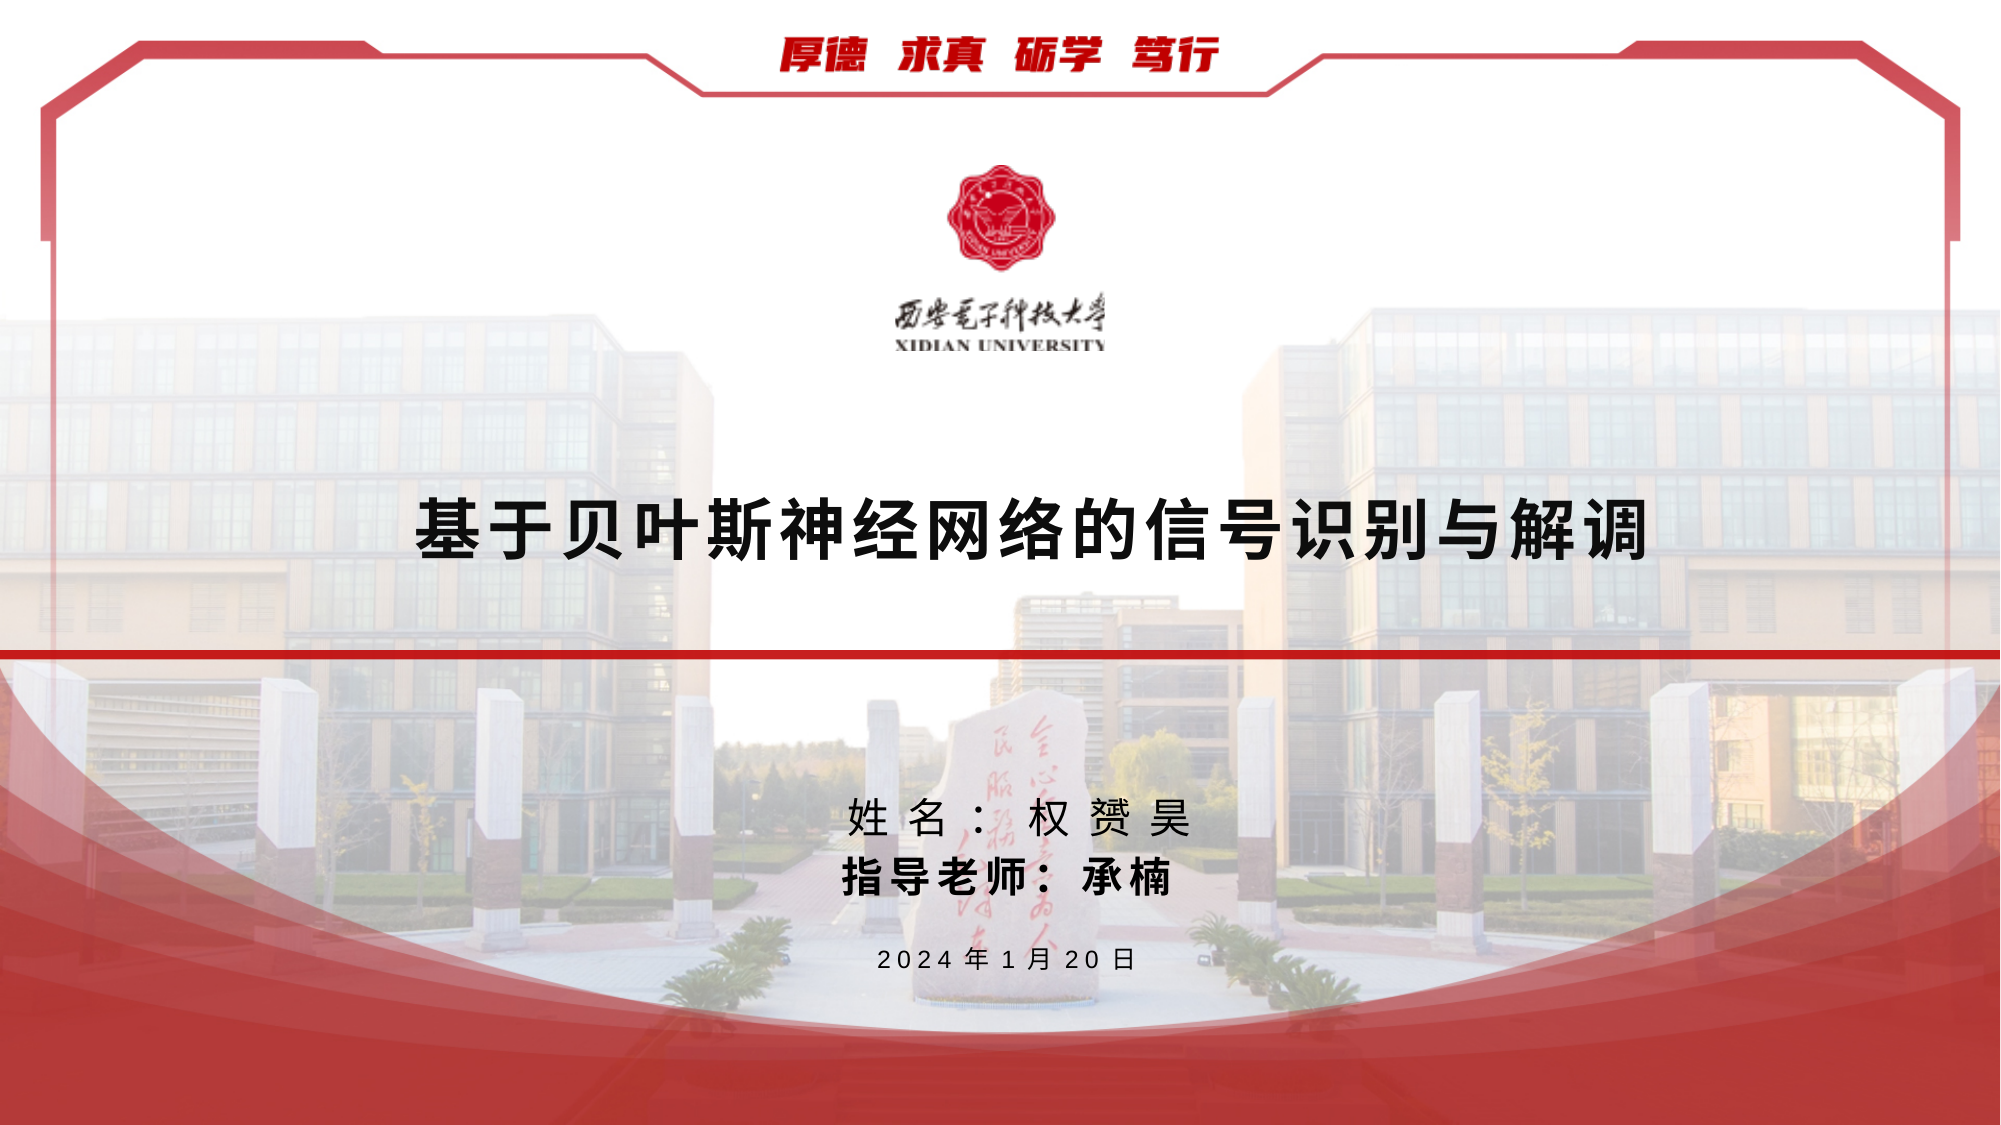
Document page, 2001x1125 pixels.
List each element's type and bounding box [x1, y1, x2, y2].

picture [0, 0, 2001, 1125]
text_box [821, 784, 1218, 982]
text_box [0, 12, 2000, 655]
